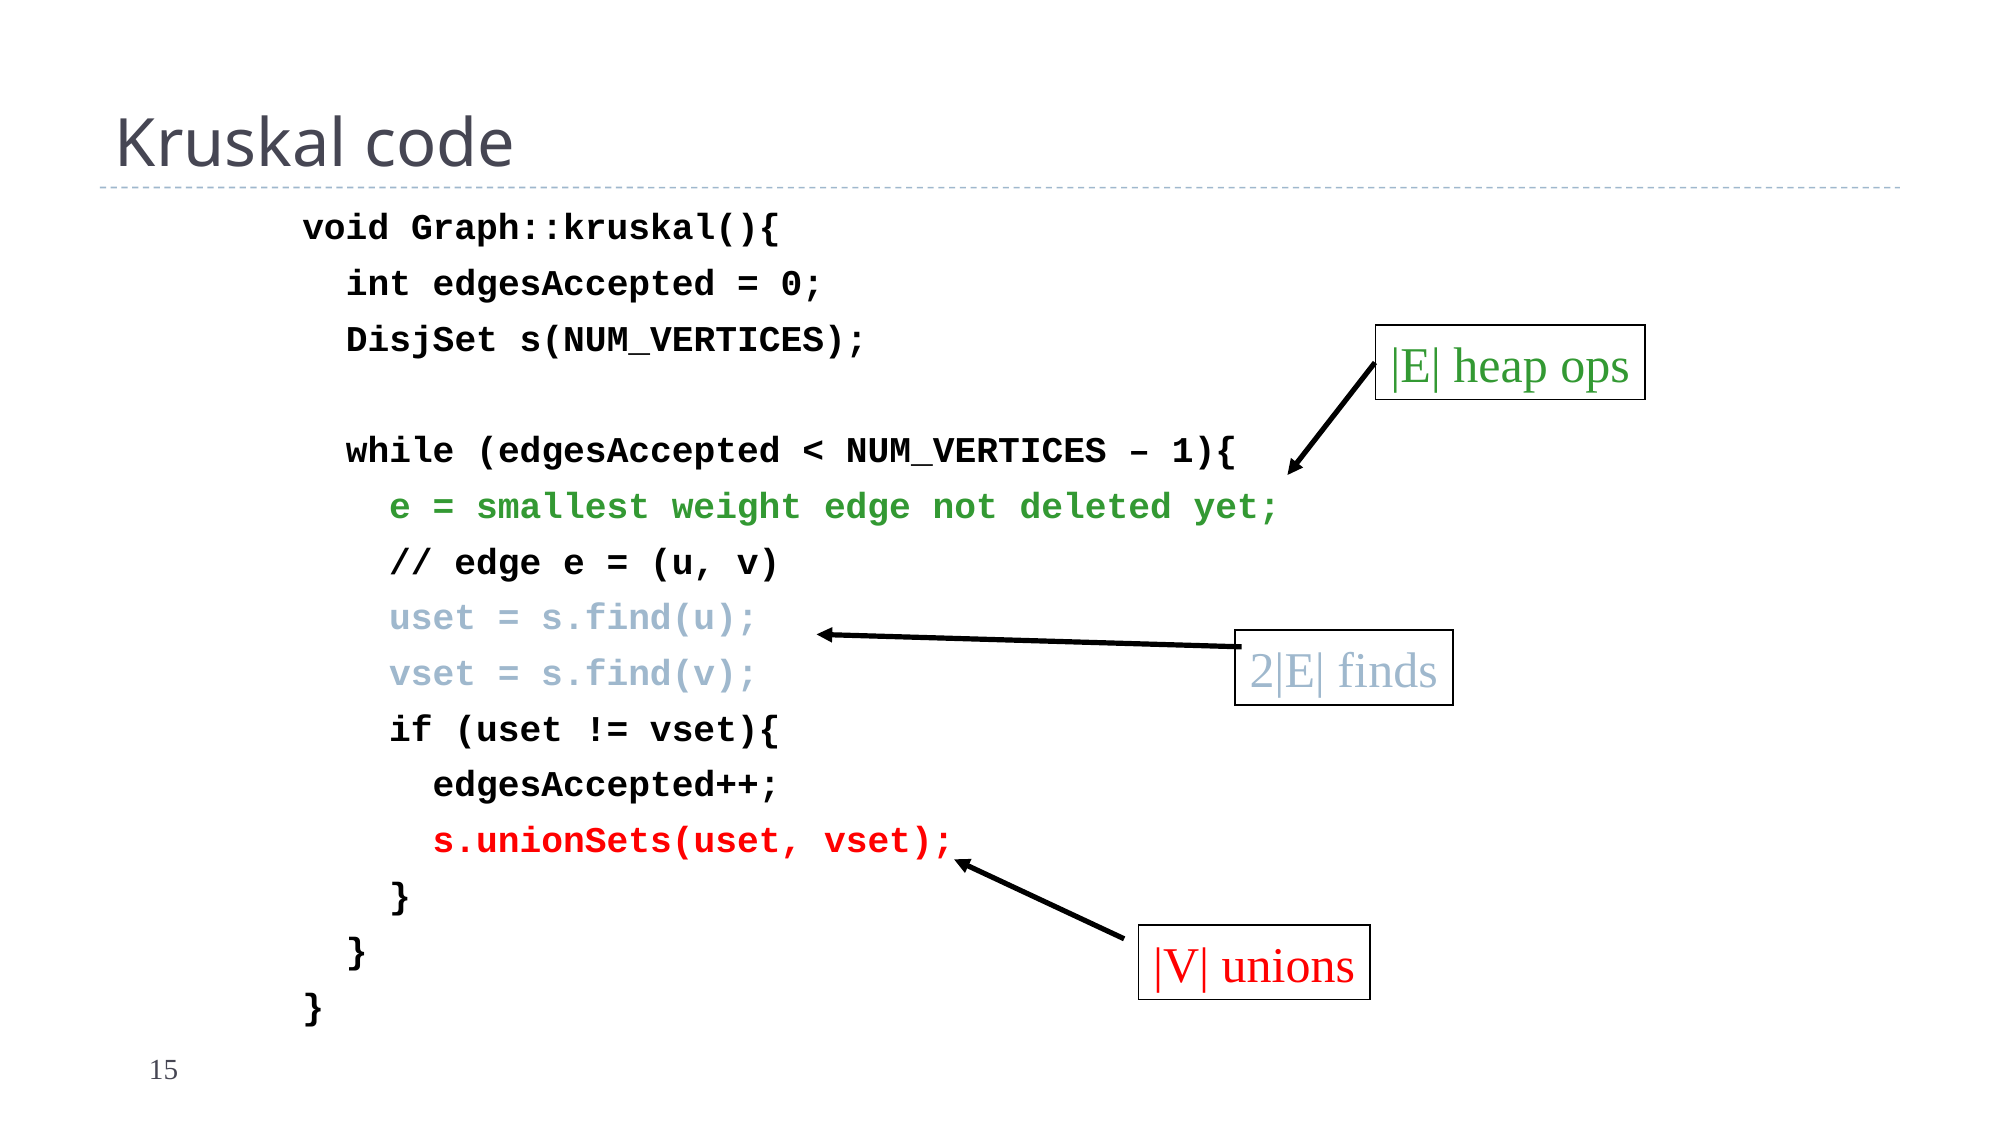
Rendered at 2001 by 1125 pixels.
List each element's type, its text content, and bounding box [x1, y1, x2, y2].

text_box 2|E| finds [1234, 630, 1453, 705]
title Kruskal code [99, 24, 1900, 188]
text_box |E| heap ops [1375, 324, 1645, 400]
list void Graph::kruskal(){ int edgesAccepted = 0; DisjSet s(NUM_VERTICES); while (edgesAccepted < NUM_VERTICES – 1){ e = smallest weight edge not deleted yet; // edge e = (u, v) uset = s.find(u); vset = s.find(v); if (uset != vset){ edgesAccepted++; s.unionSets(uset, vset); } } } [287, 188, 1642, 1041]
text_box |V| unions [1138, 924, 1371, 1000]
text_box [1287, 362, 1376, 475]
slide_number 15 [133, 1042, 568, 1103]
text_box [816, 628, 1242, 647]
text_box [954, 859, 1125, 939]
